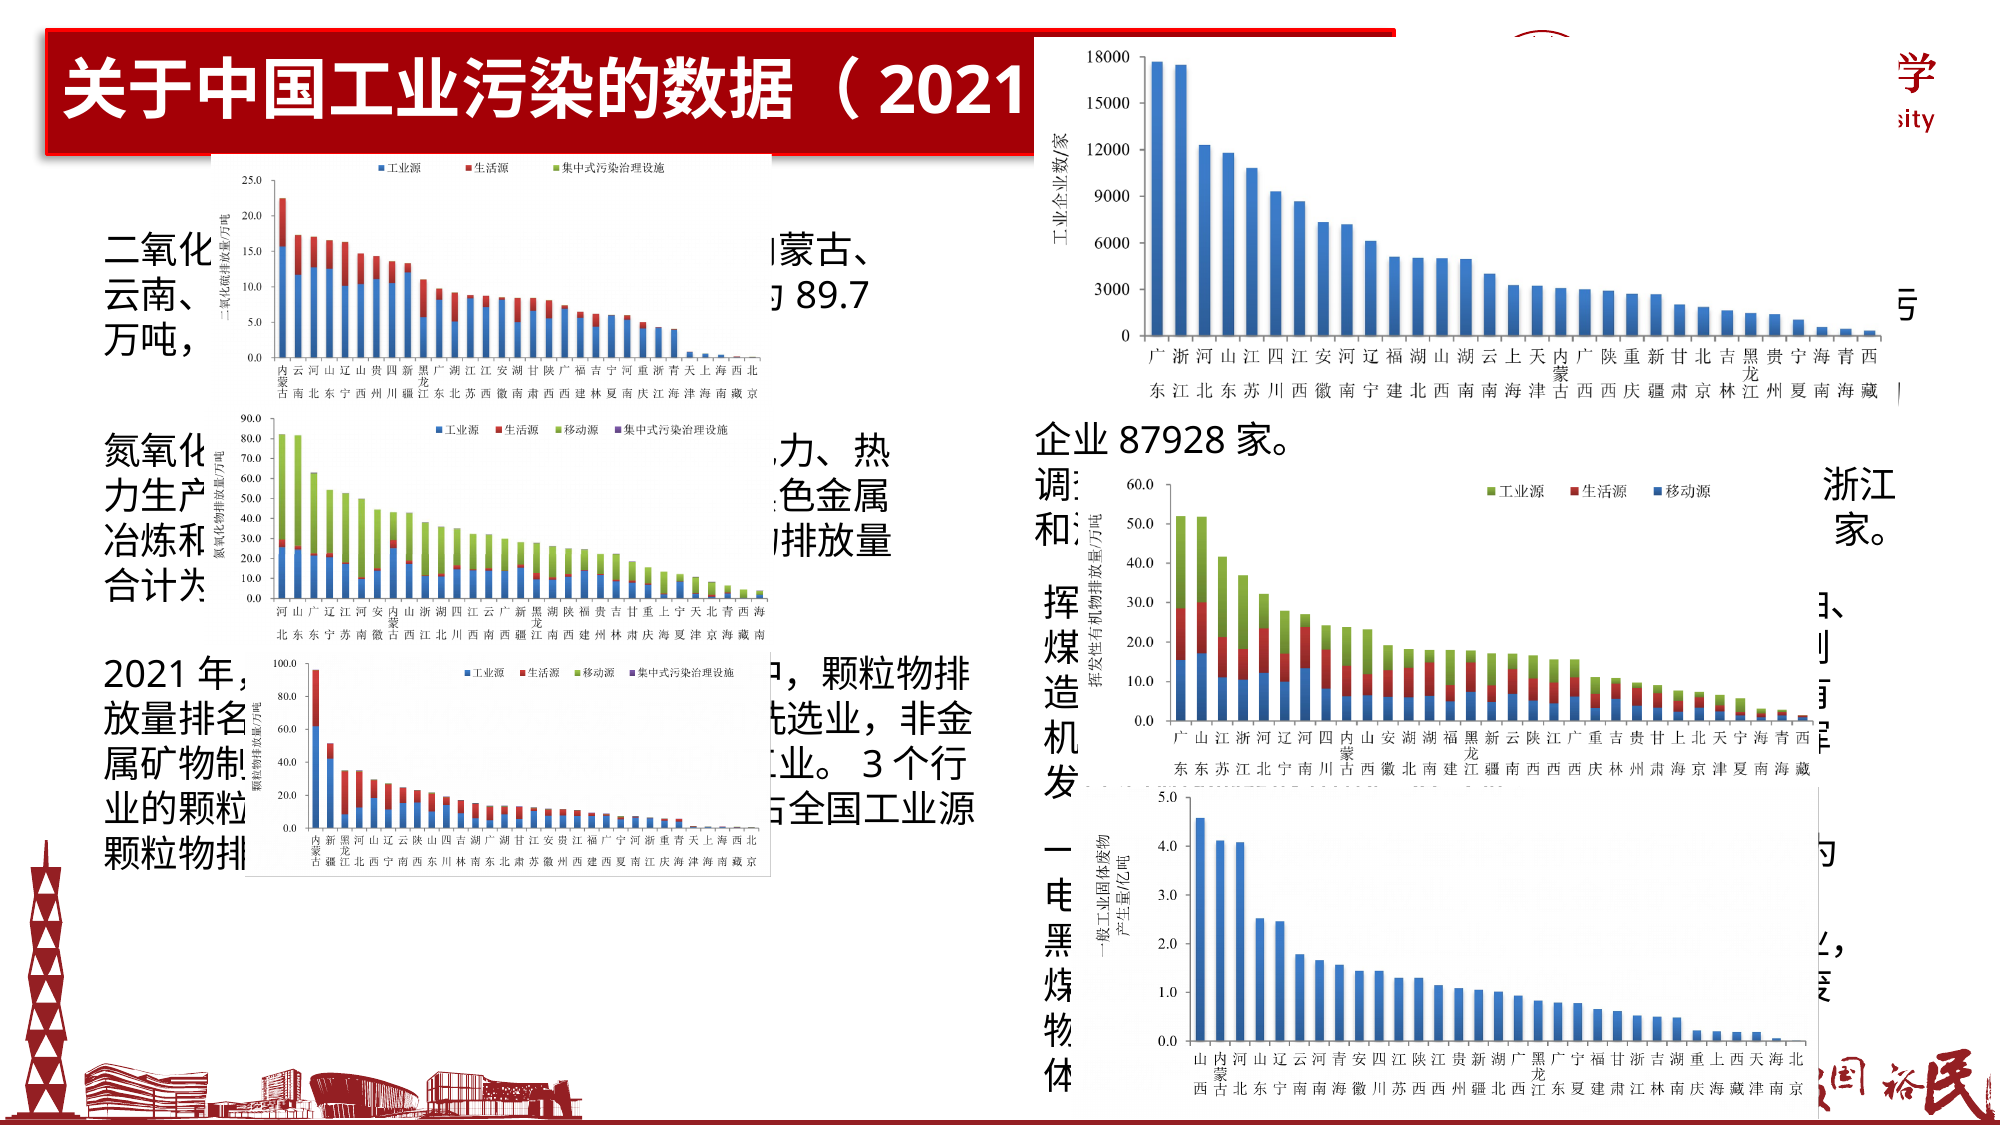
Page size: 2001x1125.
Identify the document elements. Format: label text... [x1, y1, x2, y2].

title 关于中国工业污染的数据（2021年） [45, 28, 1396, 156]
picture [245, 652, 771, 877]
text_box 关于工业污染源 2021年，全国重点调查工业企业165190家，其中，有废水污染物产生或排放的企业 75276家，有废气污染物产生或排放的企业146771家，有一般工业固体废物产生的企业 114886家，有工业危险废物产生的企业87928家。 调查工业企业数量排名前三的地区依次为广东、浙江和河北，分别为17712家、17472 家和12321家。 [1019, 184, 1943, 559]
picture [1034, 37, 1899, 420]
text_box 二氧化硫排放量排名前五的地区依次为内蒙古、云南、河北、山东和辽宁， 排放量合计为89.7万吨，占全国二氧化硫排放量的32.7%。 [772, 218, 922, 369]
text_box 挥发性有机物排放量排名前三的行业依次为石油、煤炭及其他燃料加工业，化学原料和化学制品制造业，橡胶和塑料制品业。3个行业的挥发性有机物排放量合计为112.8万吨，占全国工业源挥发性有机物排放量的 54.3%。 [1028, 571, 1078, 812]
text_box 挥发性有机物排放量排名前三的行业依次为石油、煤炭及其他燃料加工业，化学原料和化学制品制造业，橡胶和塑料制品业。3个行业的挥发性有机物排放量合计为112.8万吨，占全国工业源挥发性有机物排放量的 54.3%。 [1819, 571, 1862, 812]
picture [204, 154, 774, 645]
text_box 一般工业固体废物产生量排名前五的行业 依次为电力、热力生产和供应业，黑色金属矿采选业，黑色金属冶炼和压延加工业，有色金属矿采选业，煤炭开采和洗选业。5个行业的一般工业固体废物产生量合计为30.5亿吨，占全国一般工业固体废物产生量的76.9%。 [1028, 820, 1071, 1105]
text_box 氮氧化物排放量排名前三的行业依次为电力、热力生产和供应业，非金属矿物制品业，黑色金属冶炼和压延加工业。3个行业的氮氧化物排放量合计为303.0万吨。 [774, 419, 922, 615]
picture [1071, 466, 1819, 1119]
text_box 一般工业固体废物产生量排名前五的行业 依次为电力、热力生产和供应业，黑色金属矿采选业，黑色金属冶炼和压延加工业，有色金属矿采选业，煤炭开采和洗选业。5个行业的一般工业固体废物产生量合计为30.5亿吨，占全国一般工业固体废物产生量的76.9%。 [1819, 820, 1862, 1105]
text_box 二氧化硫排放量排名前五的地区依次为内蒙古、云南、河北、山东和辽宁， 排放量合计为89.7万吨，占全国二氧化硫排放量的32.7%。 [88, 218, 211, 369]
text_box 2021年，在统计调查的42个工业行业中，颗粒物排放量排名前三的行业依次为煤炭 开采和洗选业，非金属矿物制品业，黑色金属冶炼和压延加工业。3个行业的颗粒物排放 量合计为211.9万吨，占全国工业源颗粒物排放量的65.2%。 [88, 643, 1000, 883]
text_box 氮氧化物排放量排名前三的行业依次为电力、热力生产和供应业，非金属矿物制品业，黑色金属冶炼和压延加工业。3个行业的氮氧化物排放量合计为303.0万吨。 [88, 419, 204, 615]
